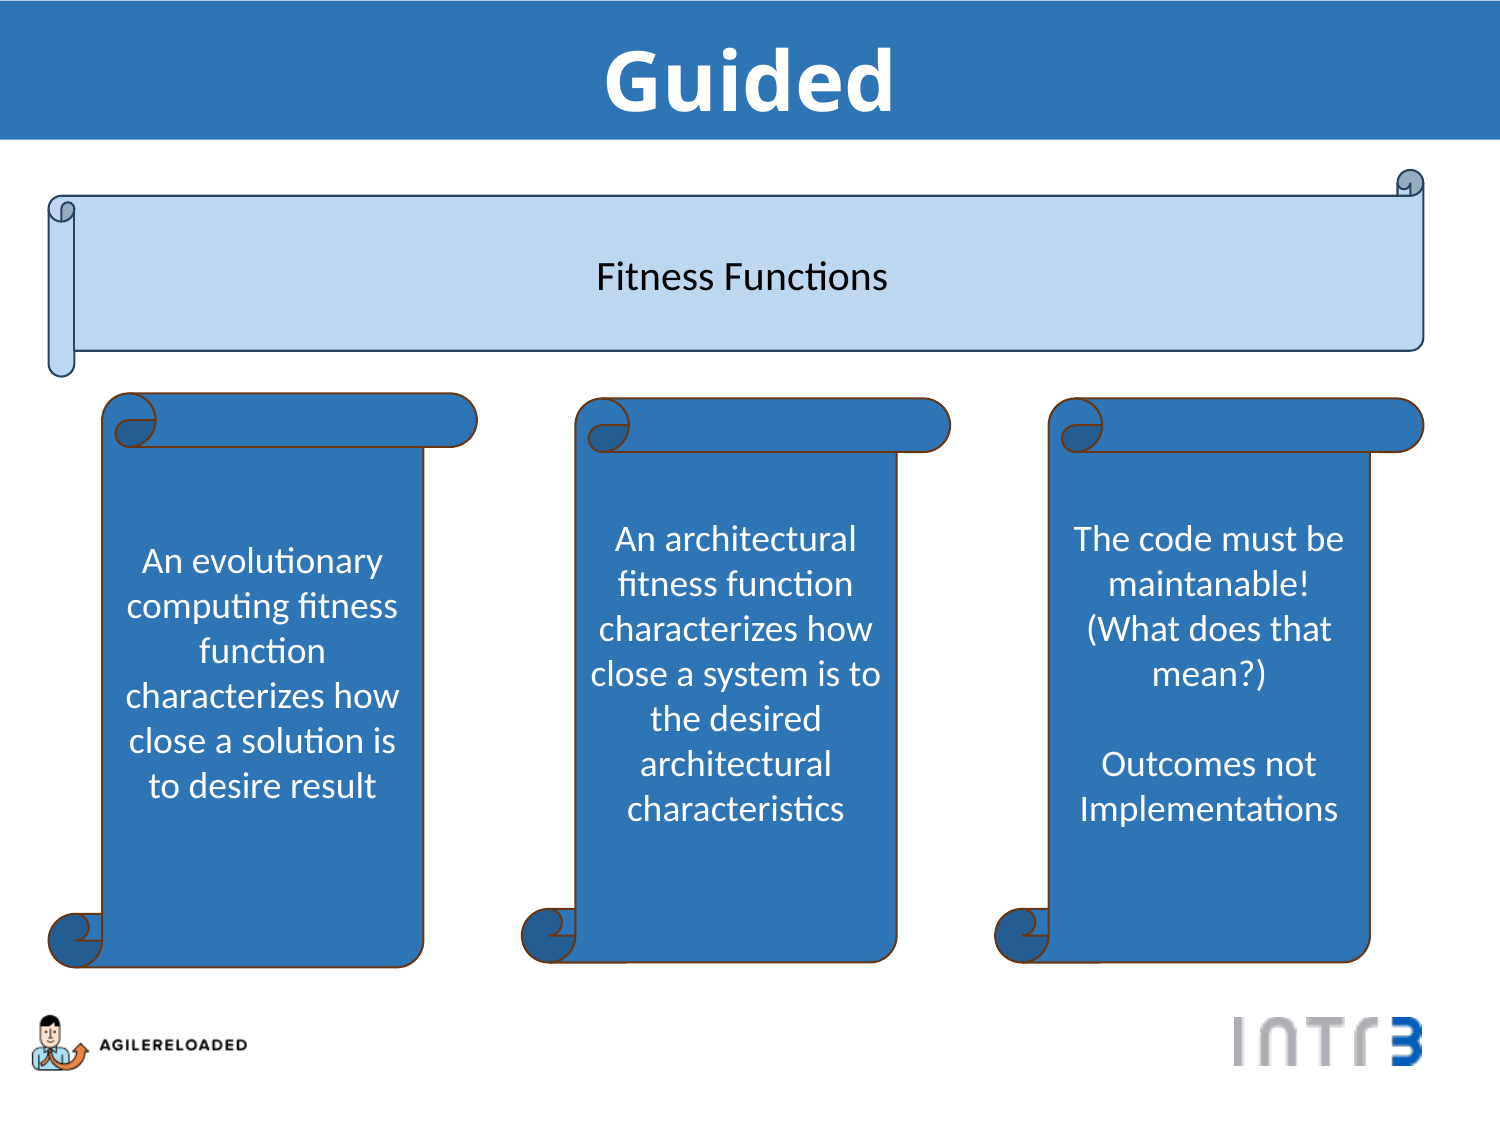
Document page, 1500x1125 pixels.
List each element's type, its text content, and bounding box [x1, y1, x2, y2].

picture [22, 1005, 257, 1078]
text_box An evolutionary computing fitness function characterizes how close a solution is to desire result [47, 392, 478, 969]
title Guided [0, 0, 1500, 140]
text_box Fitness Functions [47, 168, 1425, 378]
text_box An architectural fitness function characterizes how close a system is to the desired architectural characteristics [520, 397, 952, 964]
picture [1234, 1017, 1422, 1066]
text_box The code must be maintanable! (What does that mean?) Outcomes not Implementations [994, 397, 1425, 964]
